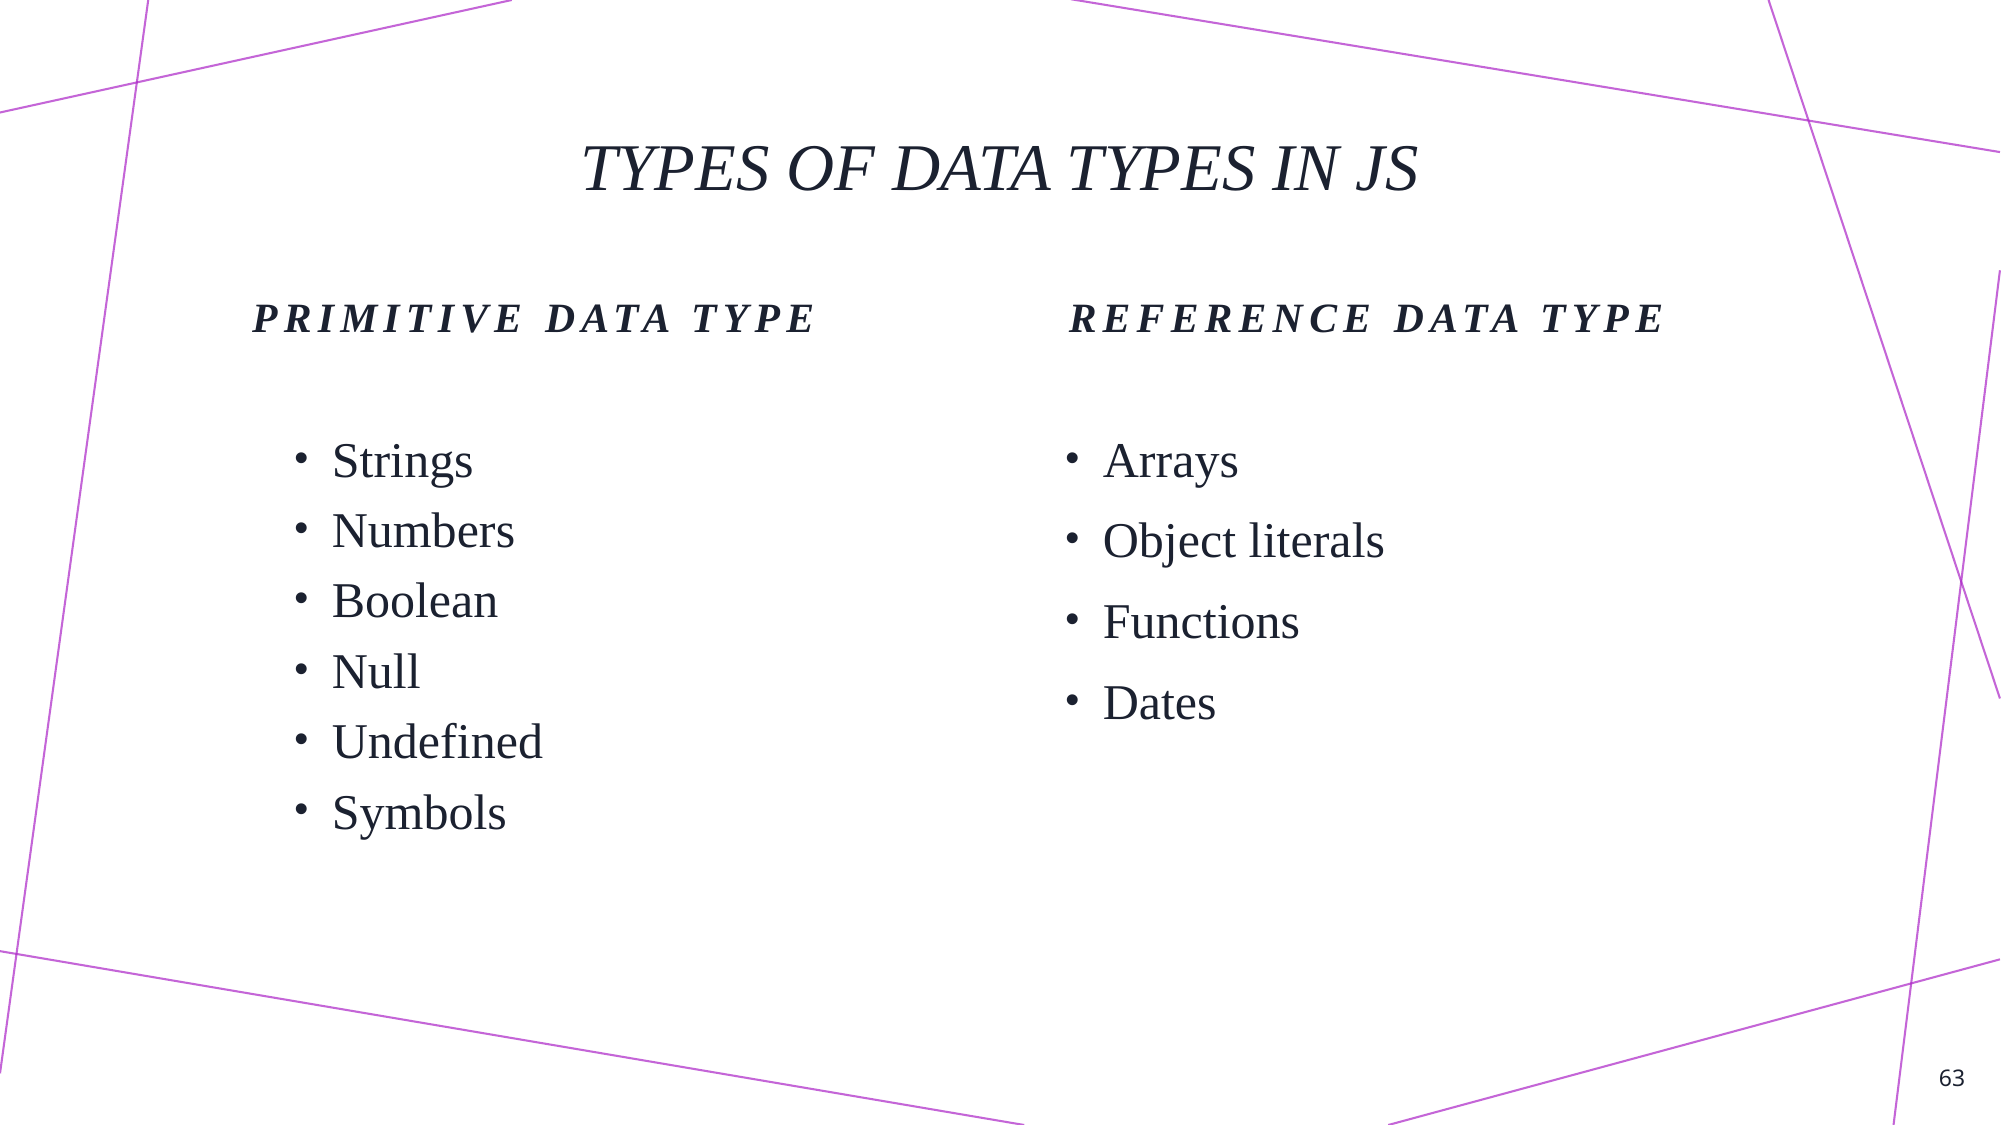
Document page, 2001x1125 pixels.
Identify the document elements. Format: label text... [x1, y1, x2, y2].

list Primitive Data type [82, 284, 869, 420]
list Reference Data type [869, 284, 1863, 420]
list Arrays Object literals Functions Dates [1050, 419, 1863, 985]
title Types of Data Types in js [137, 59, 1863, 278]
list Strings Numbers Boolean Null Undefined Symbols [204, 419, 984, 985]
slide_number 63 [1903, 1049, 1981, 1110]
